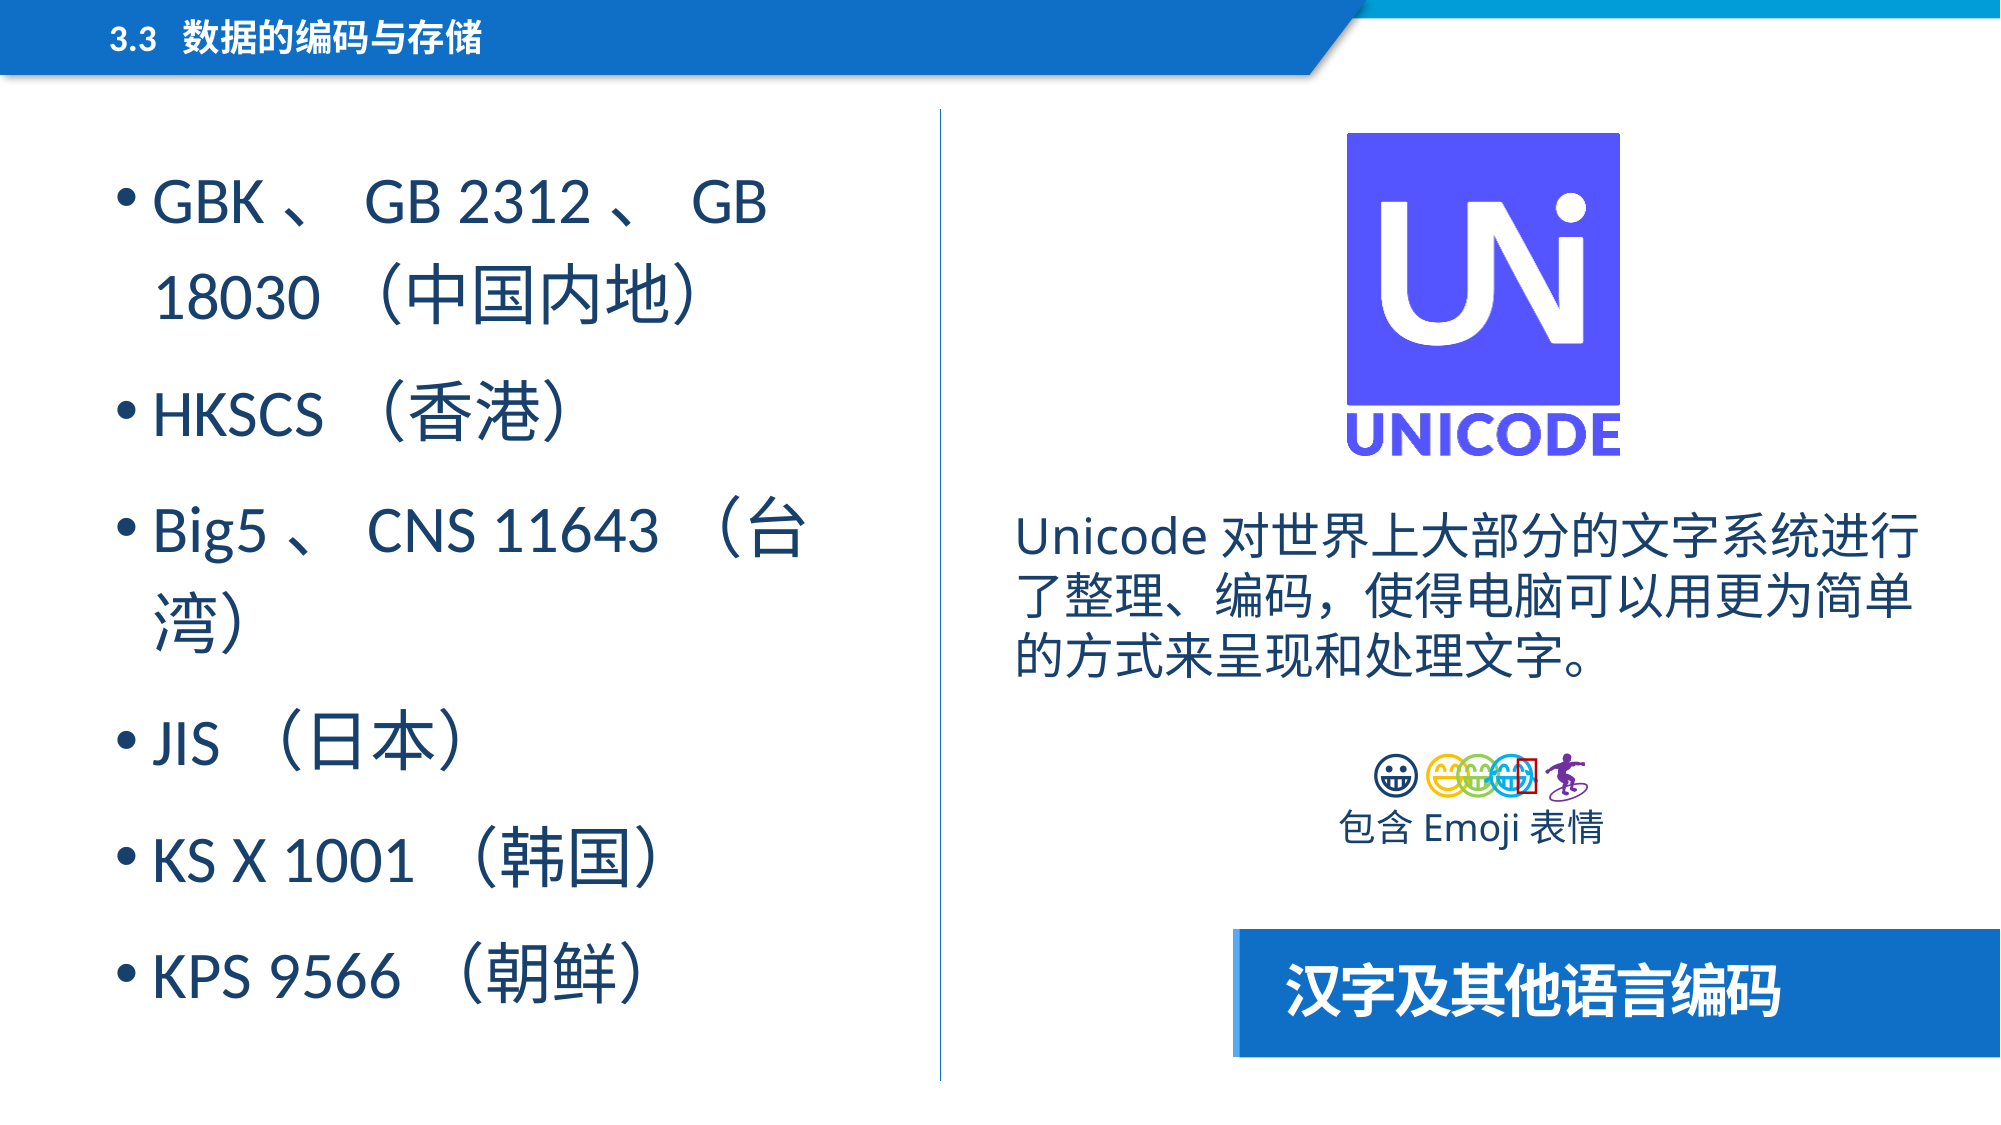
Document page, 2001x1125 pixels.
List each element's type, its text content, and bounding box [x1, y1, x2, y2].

list 3.3 数据的编码与存储 [93, 11, 1138, 68]
text_box Unicode对世界上大部分的文字系统进行了整理、编码，使得电脑可以用更为简单的方式来呈现和处理文字。 😀😄😁😂💃🏄 包含Emoji表情 [999, 496, 1944, 857]
list GBK、GB 2312、GB 18030（中国内地） HKSCS（香港） Big5、CNS 11643（台湾） JIS（日本） KS X 1001（韩国） KPS 9566（朝鲜） [941, 133, 949, 1058]
list GBK、GB 2312、GB 18030（中国内地） HKSCS（香港） Big5、CNS 11643（台湾） JIS（日本） KS X 1001（韩国） KPS 9566（朝鲜） [99, 133, 940, 1058]
picture [1347, 133, 1620, 460]
list 汉字及其他语言编码 [1239, 929, 2000, 1058]
